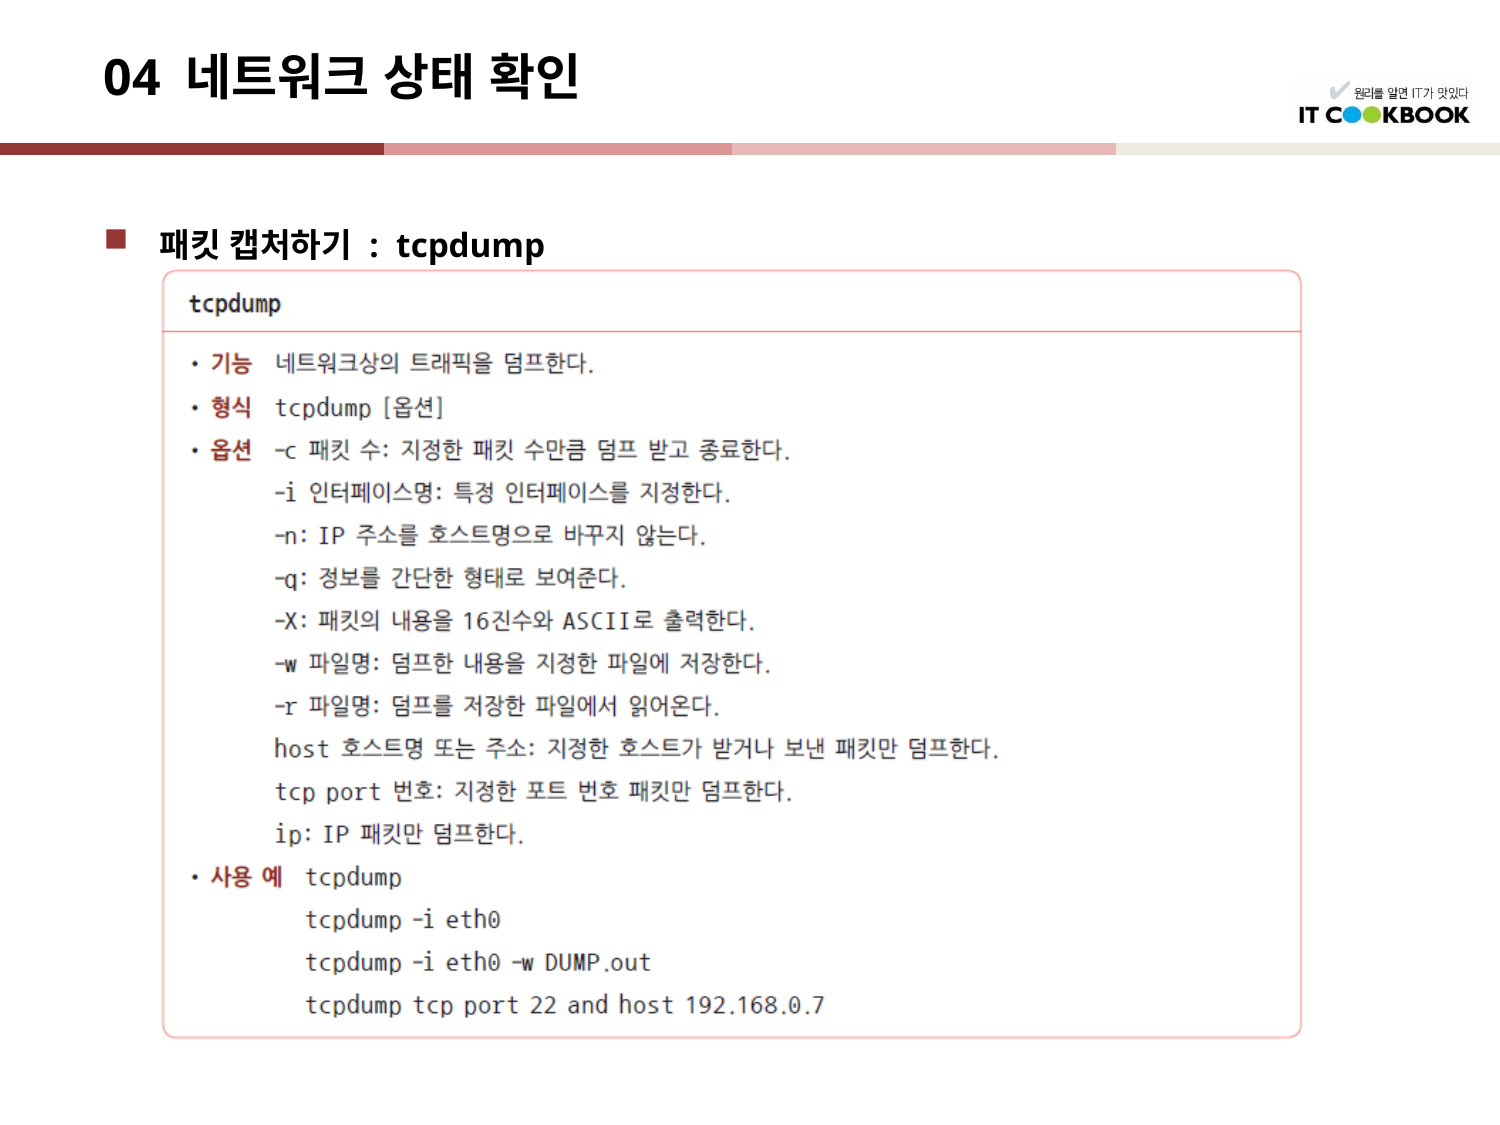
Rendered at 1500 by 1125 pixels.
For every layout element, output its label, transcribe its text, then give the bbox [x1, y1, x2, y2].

title 04 네트워크 상태 확인 [88, 30, 1330, 121]
picture [159, 266, 1305, 1042]
list 패킷 캡처하기 : tcpdump [88, 196, 1436, 1083]
picture [1295, 78, 1473, 125]
